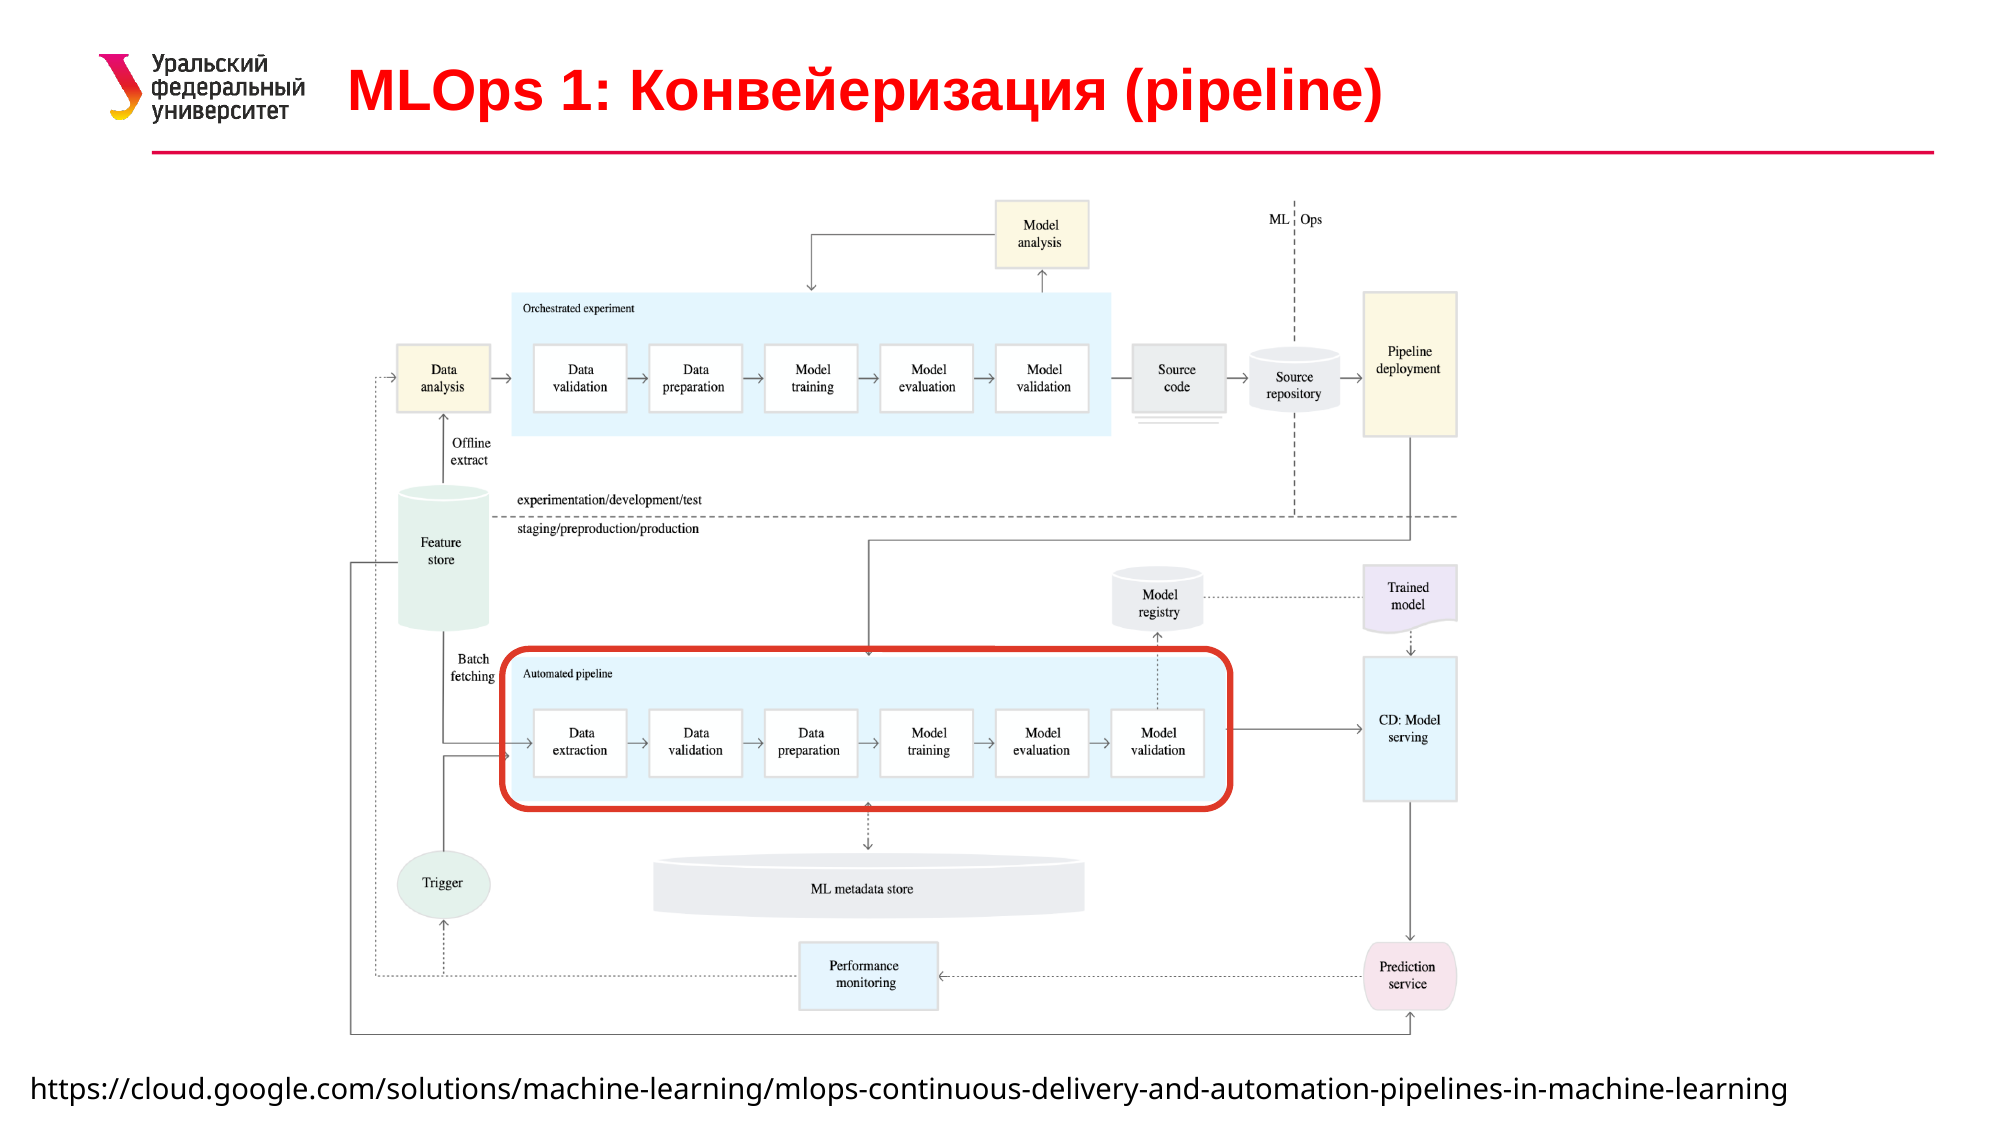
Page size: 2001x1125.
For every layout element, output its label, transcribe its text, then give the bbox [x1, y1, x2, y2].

text_box MLOps 1: Конвейеризация (pipeline) [332, 45, 1812, 130]
picture [332, 172, 1480, 1059]
text_box [151, 150, 1935, 155]
text_box https://cloud.google.com/solutions/machine-learning/mlops-continuous-delivery-and-automation-pipelines-in-machine-learning [15, 1058, 1935, 1113]
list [98, 52, 320, 124]
